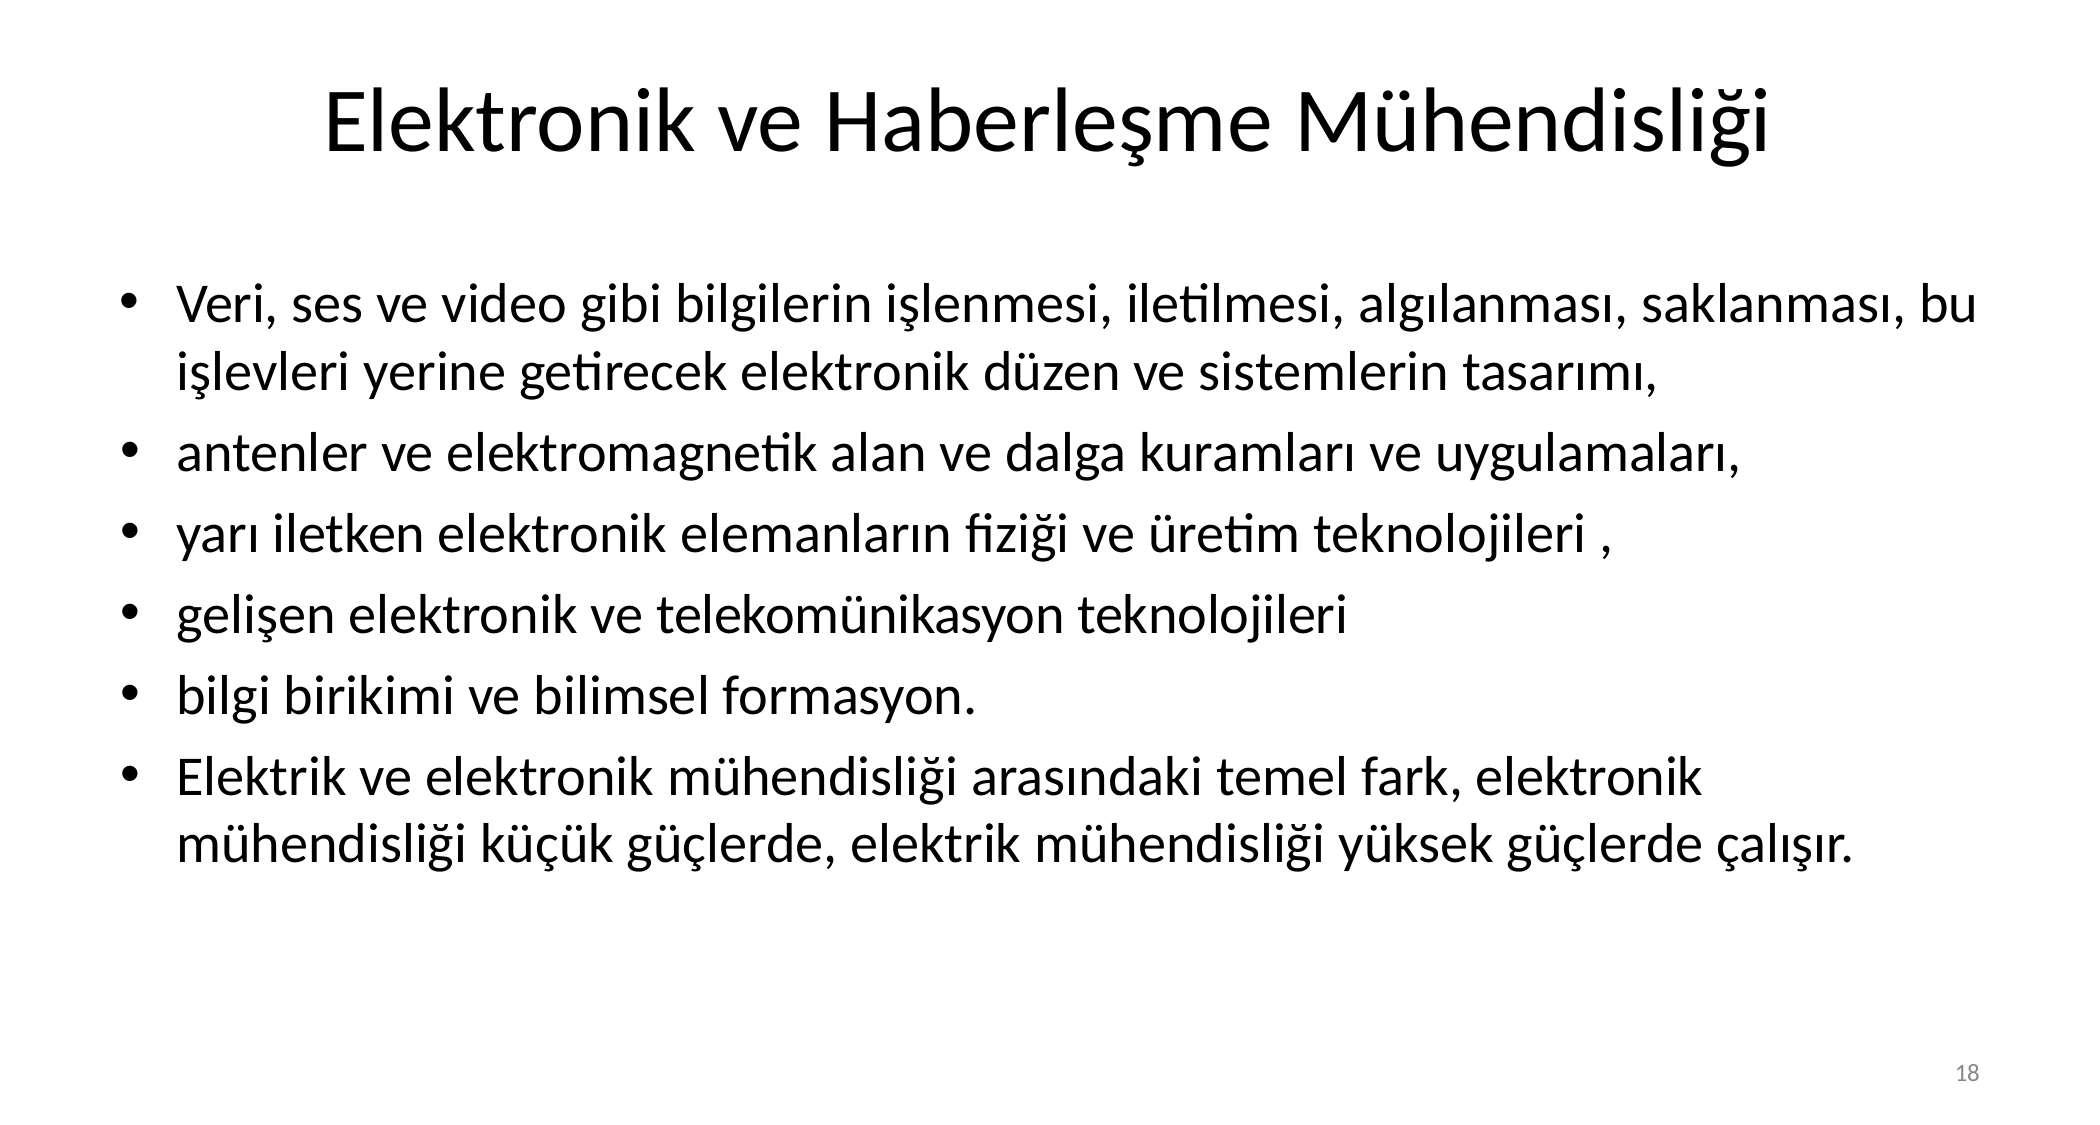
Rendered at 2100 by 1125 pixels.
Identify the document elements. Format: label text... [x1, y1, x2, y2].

title Elektronik ve Haberleşme Mühendisliği [321, 57, 1777, 248]
text_box Veri, ses ve video gibi bilgilerin işlenmesi, iletilmesi, algılanması, saklanması, bu işlevleri yerine getirecek elektronik düzen ve sistemlerin tasarımı, antenler ve elektromagnetik alan ve dalga kuramları ve uygulamaları, yarı iletken elektronik elemanların fiziği ve üretim teknolojileri , gelişen elektronik ve telekomünikasyon teknolojileri bilgi birikimi ve bilimsel formasyon. Elektrik ve elektronik mühendisliği arasındaki temel fark, elektronik mühendisliği küçük güçlerde, elektrik mühendisliği yüksek güçlerde çalışır. [117, 264, 1981, 875]
text_box 18 [1952, 1054, 1983, 1087]
